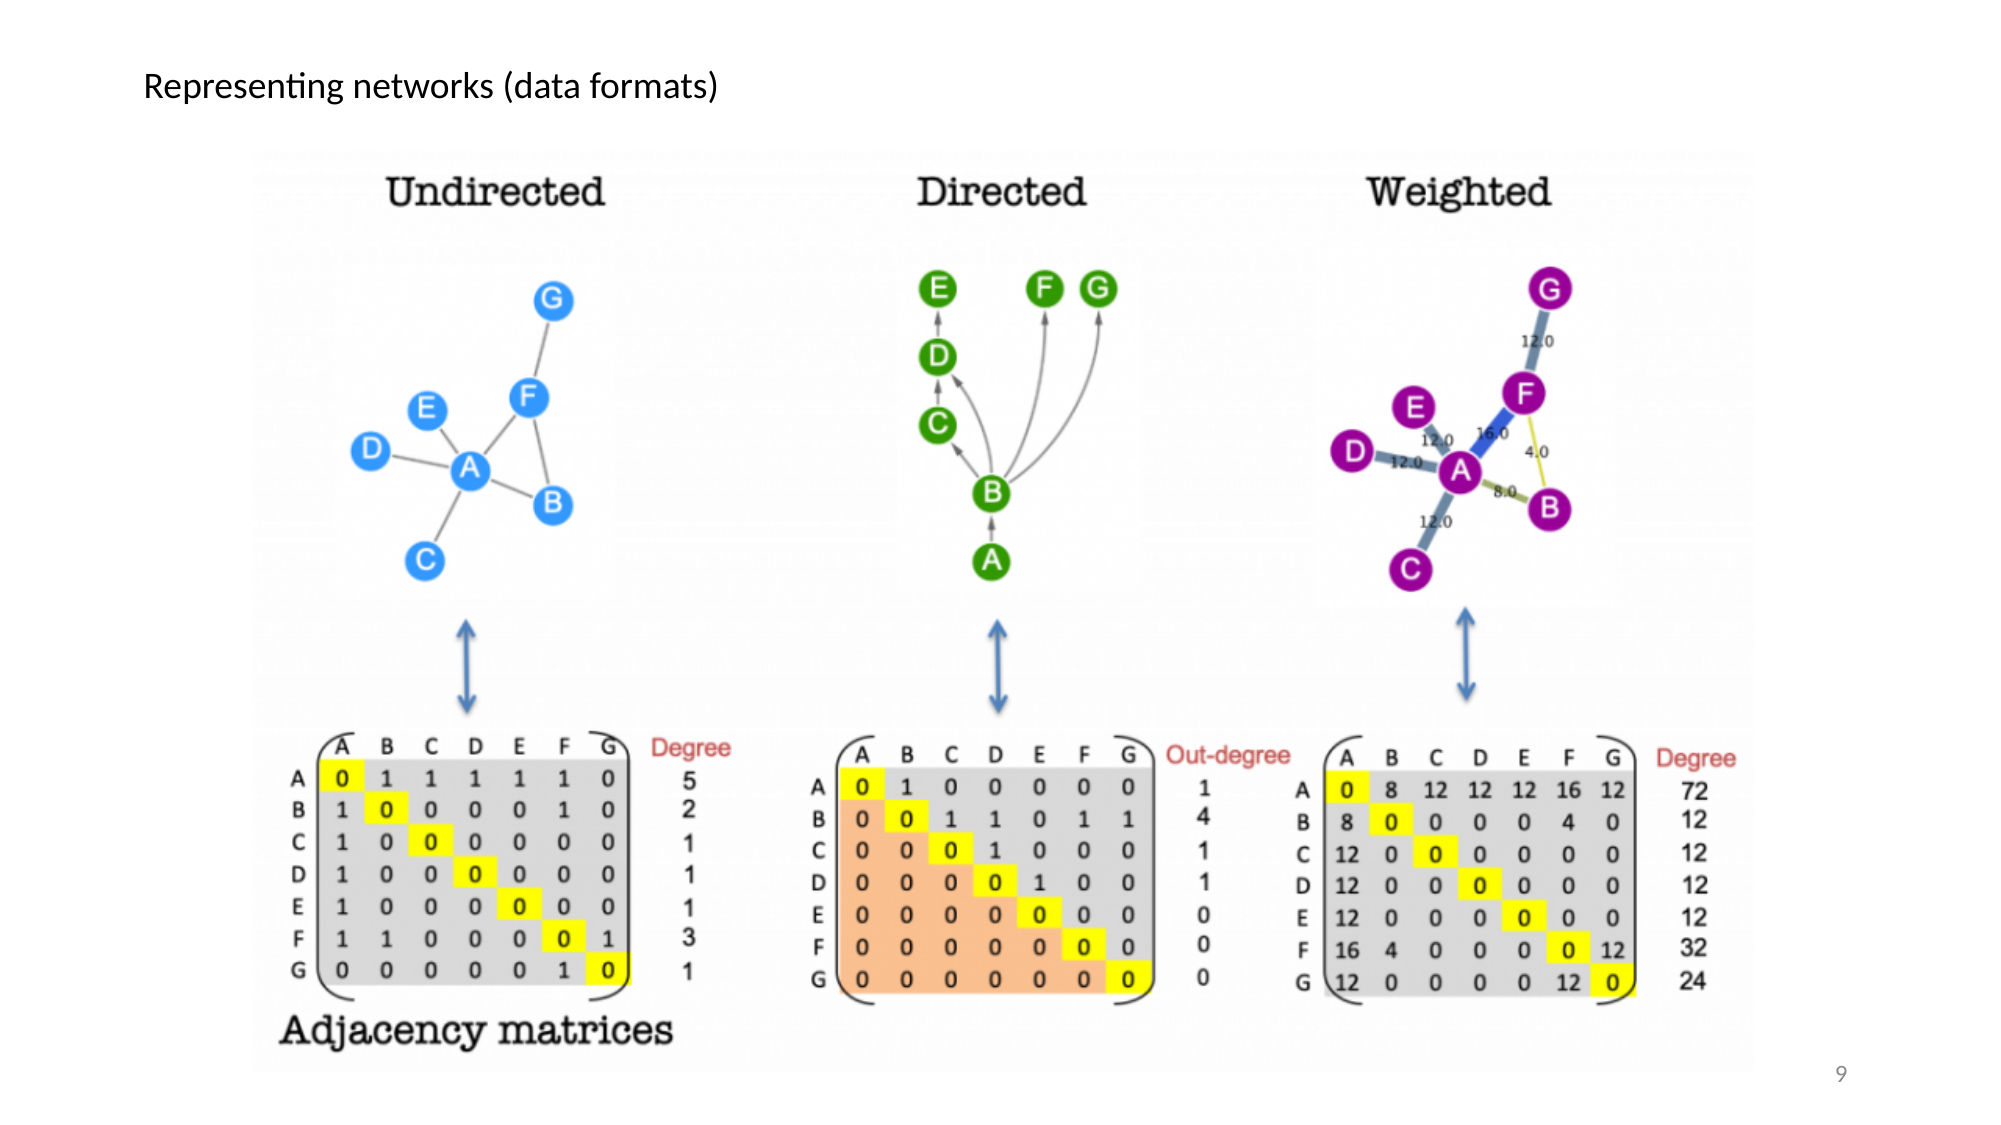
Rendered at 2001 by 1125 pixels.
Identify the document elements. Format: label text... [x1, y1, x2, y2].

text_box Representing networks (data formats) [128, 53, 735, 113]
picture [241, 142, 1759, 1072]
slide_number 9 [1412, 1042, 1863, 1103]
